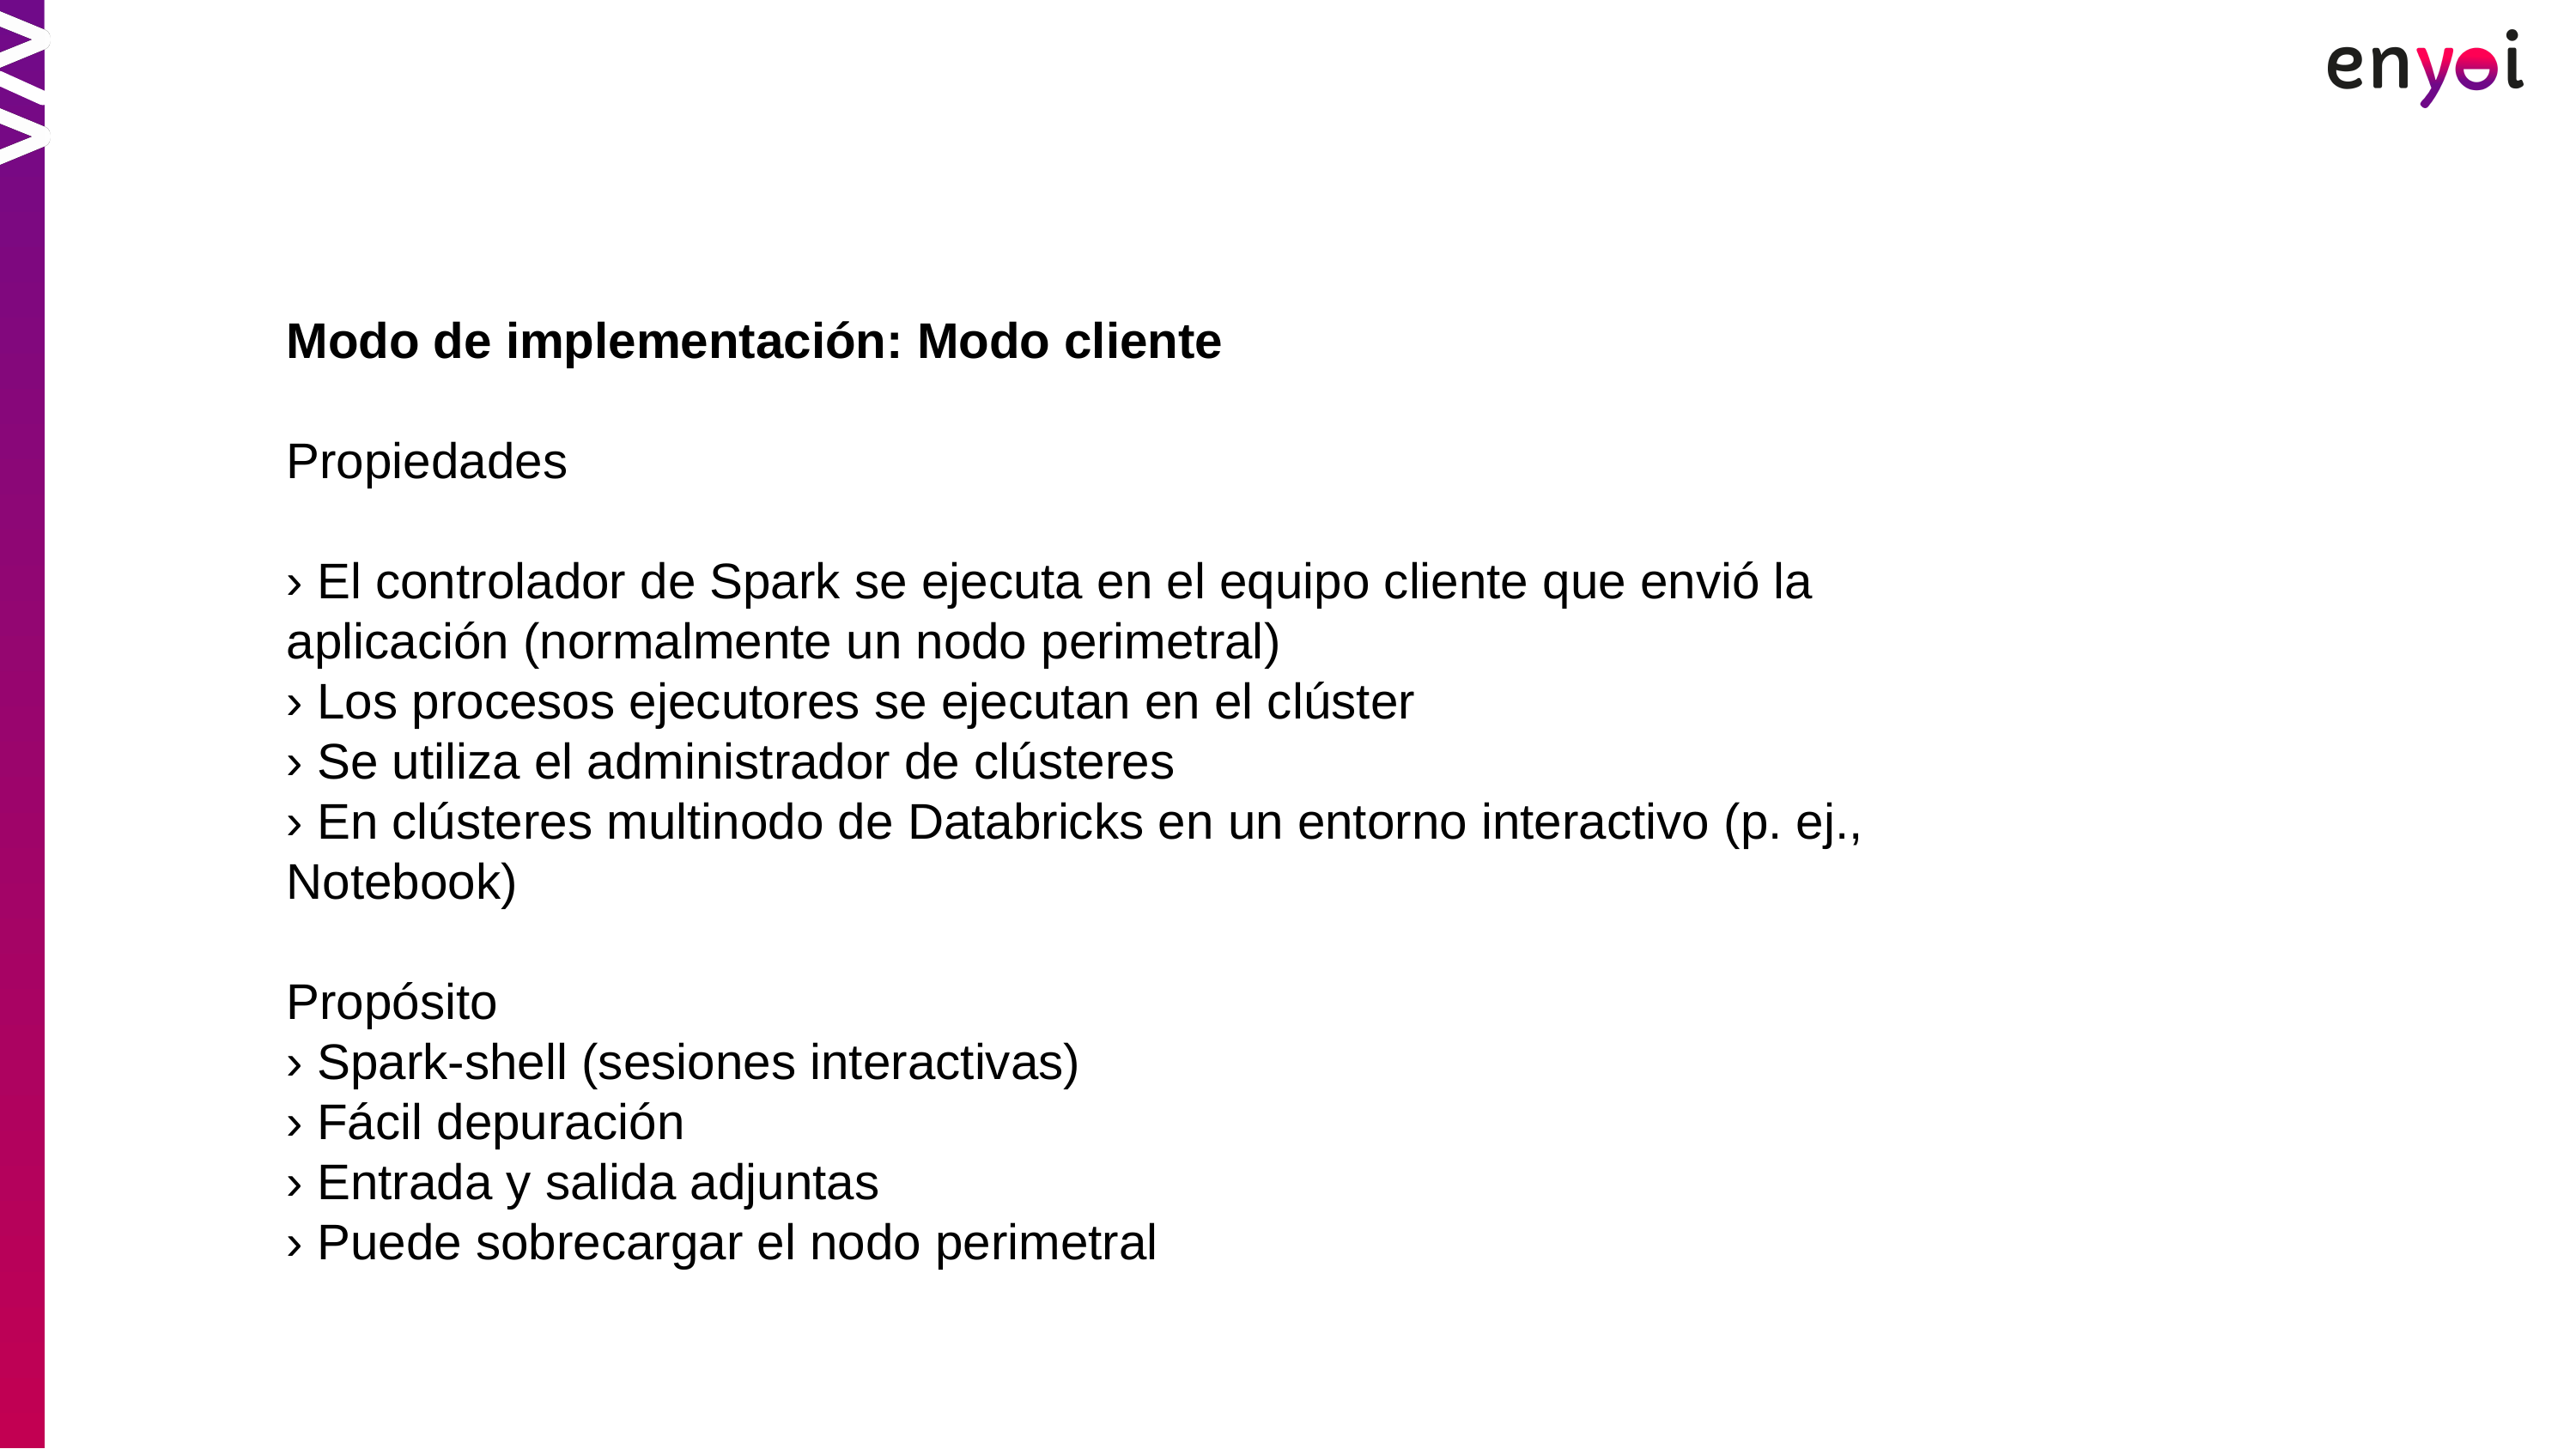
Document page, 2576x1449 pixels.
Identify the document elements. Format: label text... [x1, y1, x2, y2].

text_box Modo de implementación: Modo cliente Propiedades › El controlador de Spark se ejecuta en el equipo cliente que envió la aplicación (normalmente un nodo perimetral) › Los procesos ejecutores se ejecutan en el clúster › Se utiliza el administrador de clústeres › En clústeres multinodo de Databricks en un entorno interactivo (p. ej., Notebook) Propósito › Spark-shell (sesiones interactivas) › Fácil depuración › Entrada y salida adjuntas › Puede sobrecargar el nodo perimetral [273, 302, 2042, 1276]
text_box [0, 0, 53, 1449]
text_box [2328, 29, 2524, 108]
